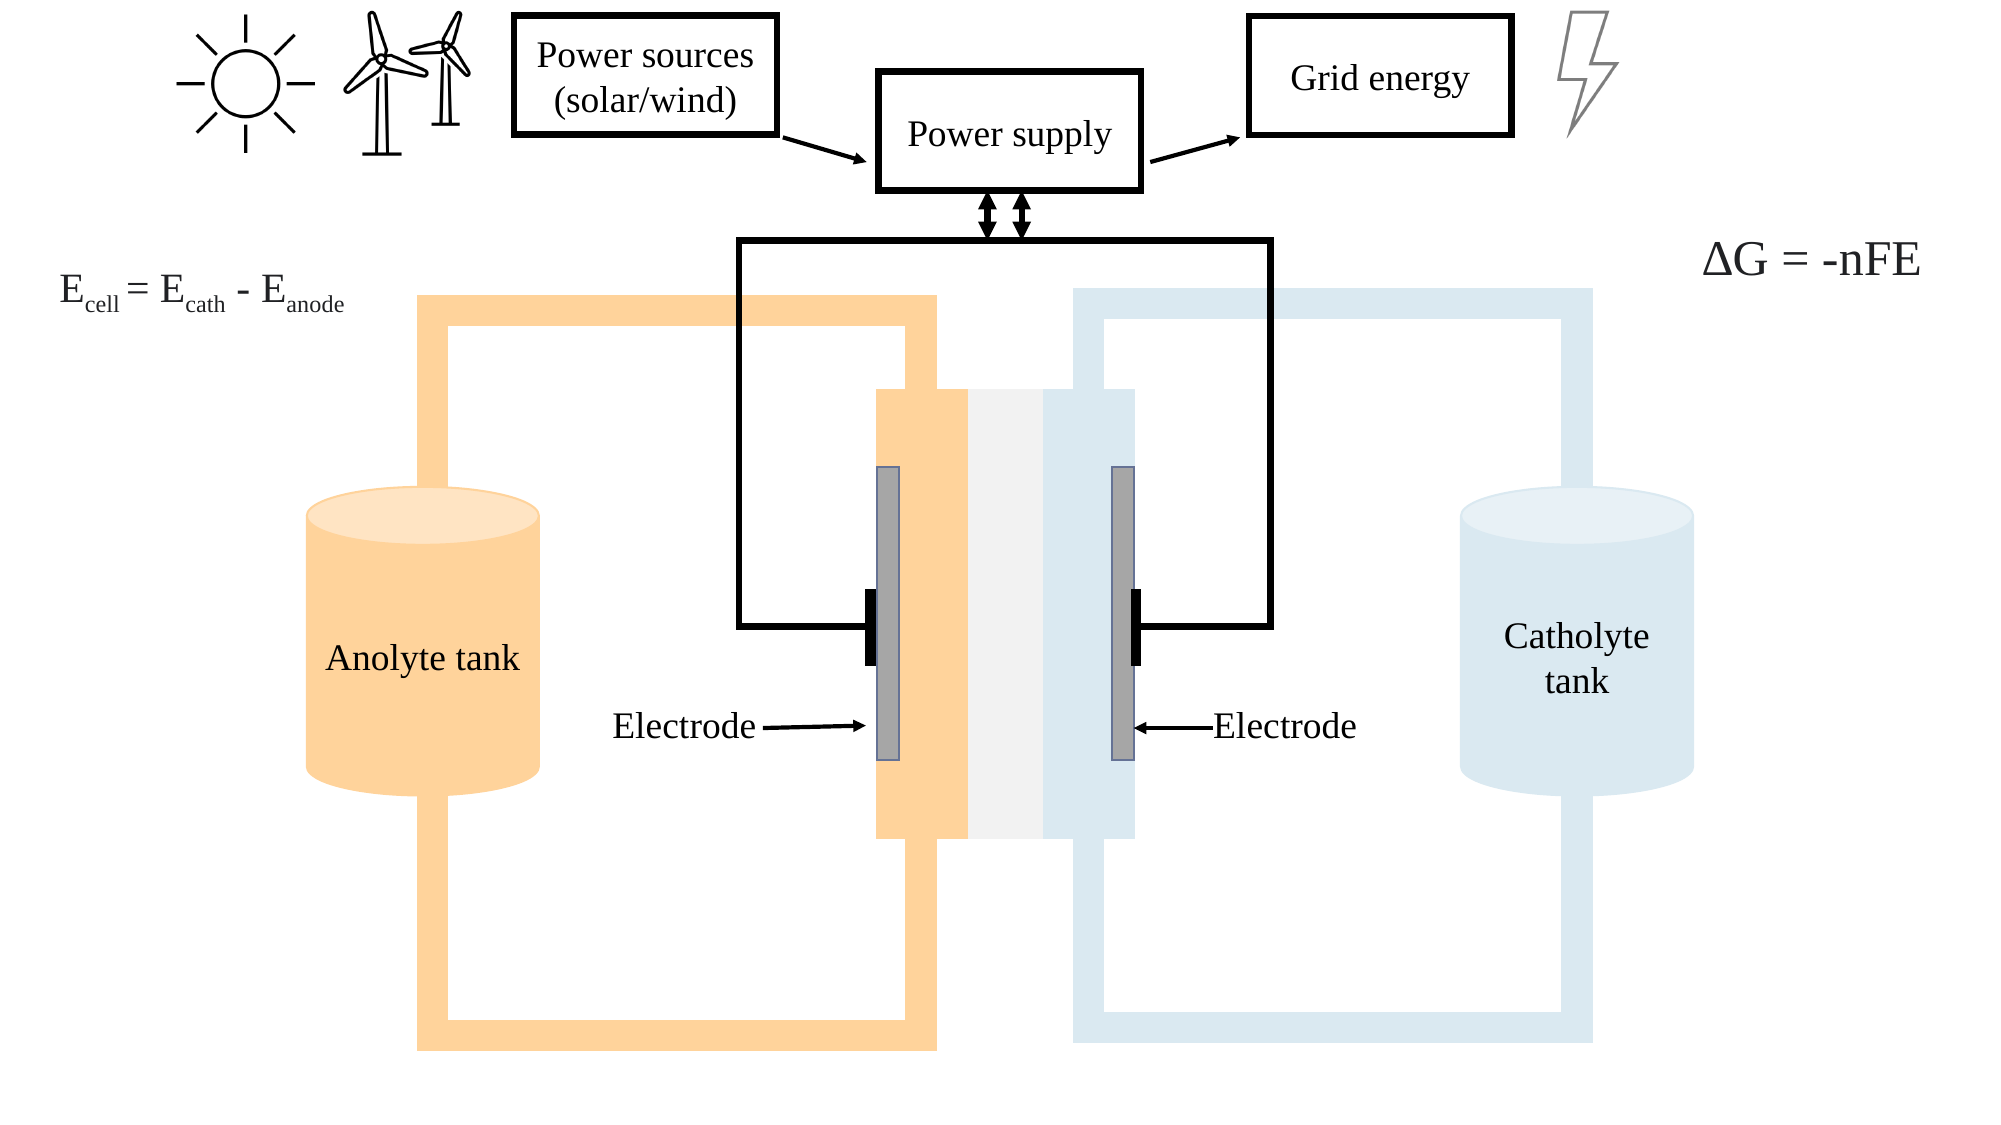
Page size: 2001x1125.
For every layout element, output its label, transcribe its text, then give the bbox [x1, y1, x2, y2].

text_box Power supply [877, 70, 1142, 192]
text_box Power sources (solar/wind) [513, 14, 778, 136]
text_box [1150, 137, 1241, 163]
text_box Anolyte tank [305, 485, 540, 797]
text_box Grid energy [1248, 15, 1512, 136]
text_box [1088, 302, 1578, 1029]
picture [331, 9, 482, 160]
text_box [738, 239, 1272, 627]
text_box Electrode [1198, 693, 1378, 754]
text_box Ecell = Ecath - Eanode [0, 253, 405, 326]
text_box Catholyte tank [1459, 485, 1695, 797]
text_box Electrode [597, 693, 777, 754]
text_box [876, 466, 900, 761]
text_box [762, 725, 866, 729]
picture [1512, 0, 1663, 150]
text_box [1043, 389, 1135, 839]
picture [169, 8, 321, 159]
text_box ∆G = -nFE [1687, 218, 1966, 294]
text_box [432, 310, 922, 1036]
text_box [968, 389, 1043, 839]
text_box [1111, 466, 1135, 761]
text_box [876, 389, 968, 839]
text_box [782, 137, 867, 163]
